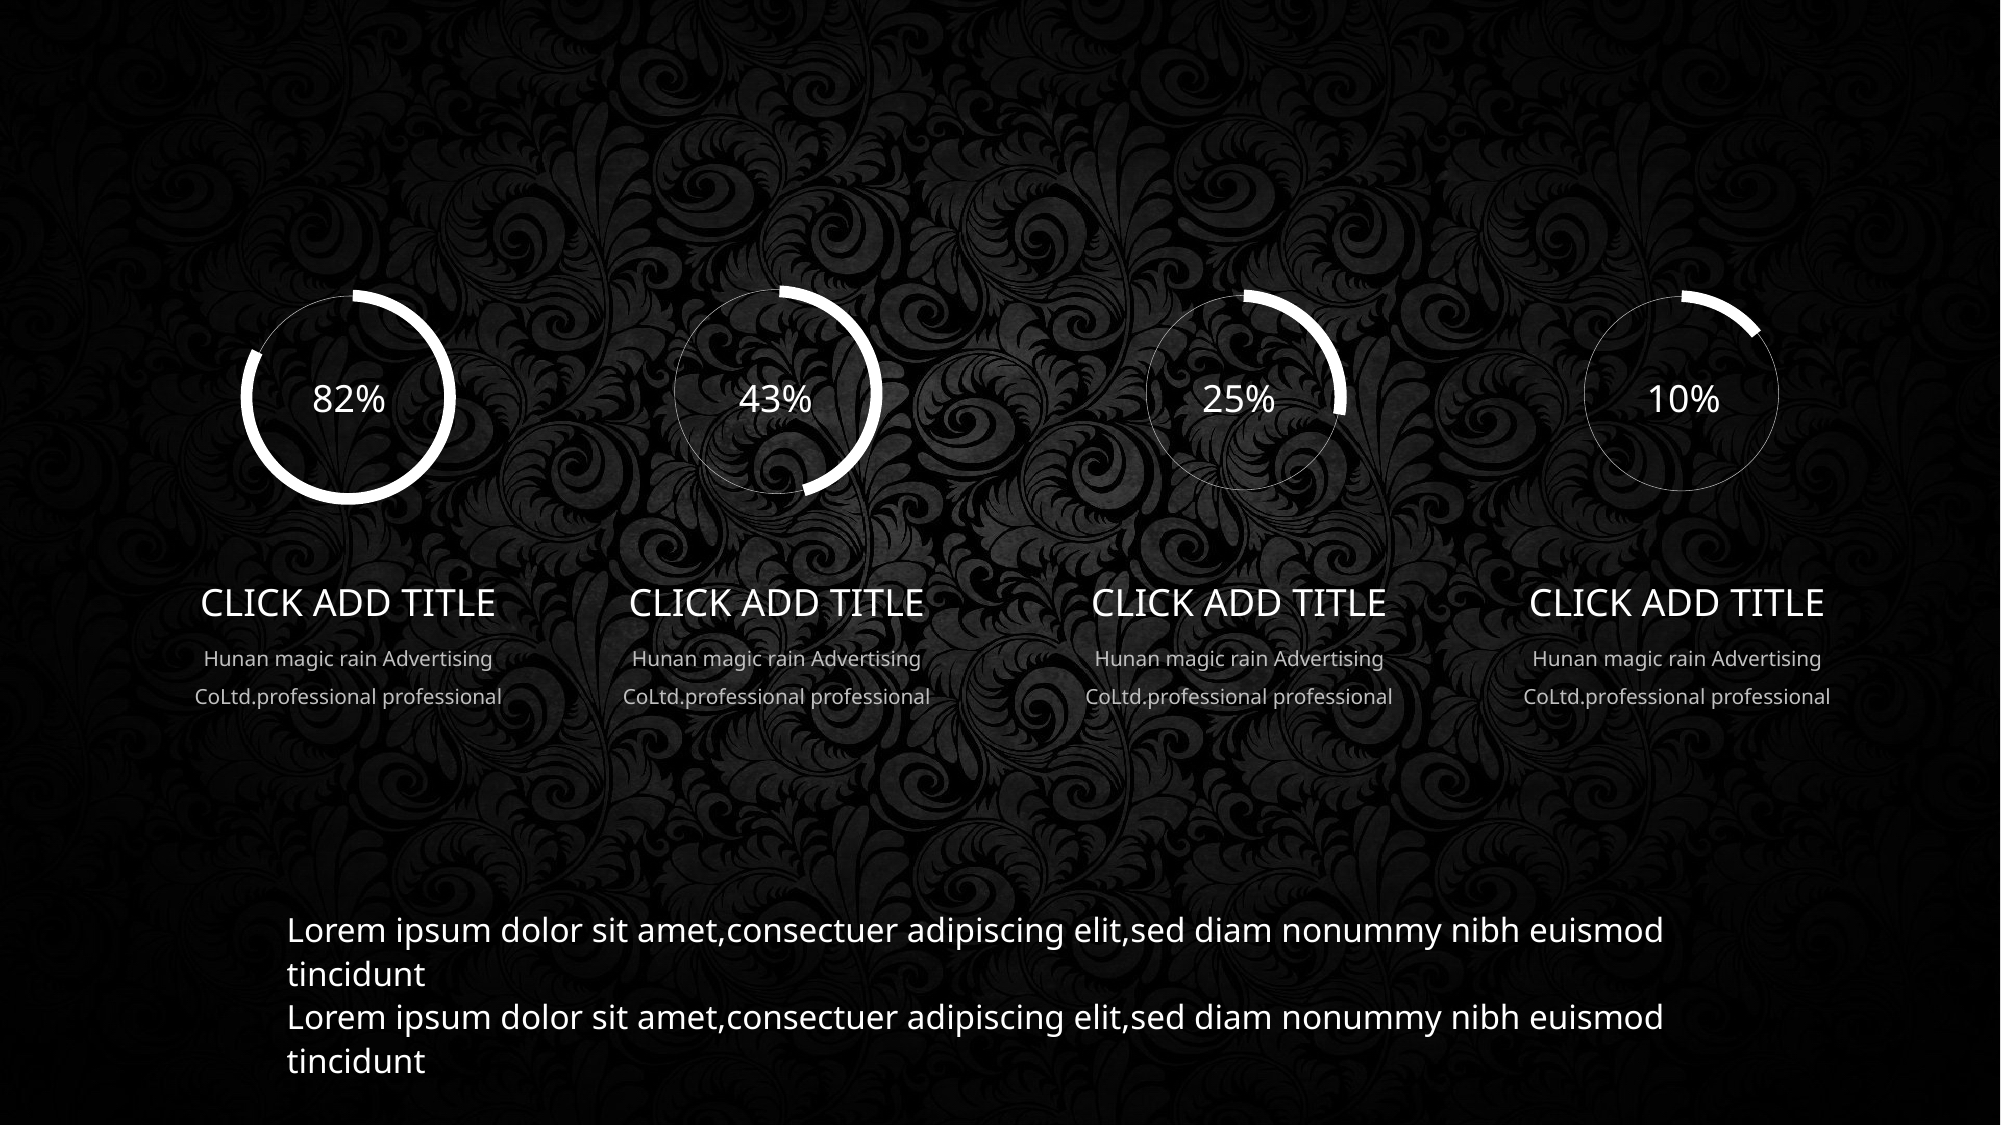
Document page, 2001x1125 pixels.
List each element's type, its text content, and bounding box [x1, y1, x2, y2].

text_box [1569, 290, 1785, 506]
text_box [1482, 571, 1872, 713]
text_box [582, 571, 972, 713]
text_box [1044, 571, 1434, 713]
picture [0, 0, 2001, 1125]
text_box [1131, 289, 1347, 505]
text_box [153, 571, 543, 713]
text_box Lorem ipsum dolor sit amet,consectuer adipiscing elit,sed diam nonummy nibh euismod tincidunt Lorem ipsum dolor sit amet,consectuer adipiscing elit,sed diam nonummy nibh euismod tincidunt [271, 897, 1827, 1088]
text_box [667, 285, 883, 501]
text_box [240, 289, 456, 505]
